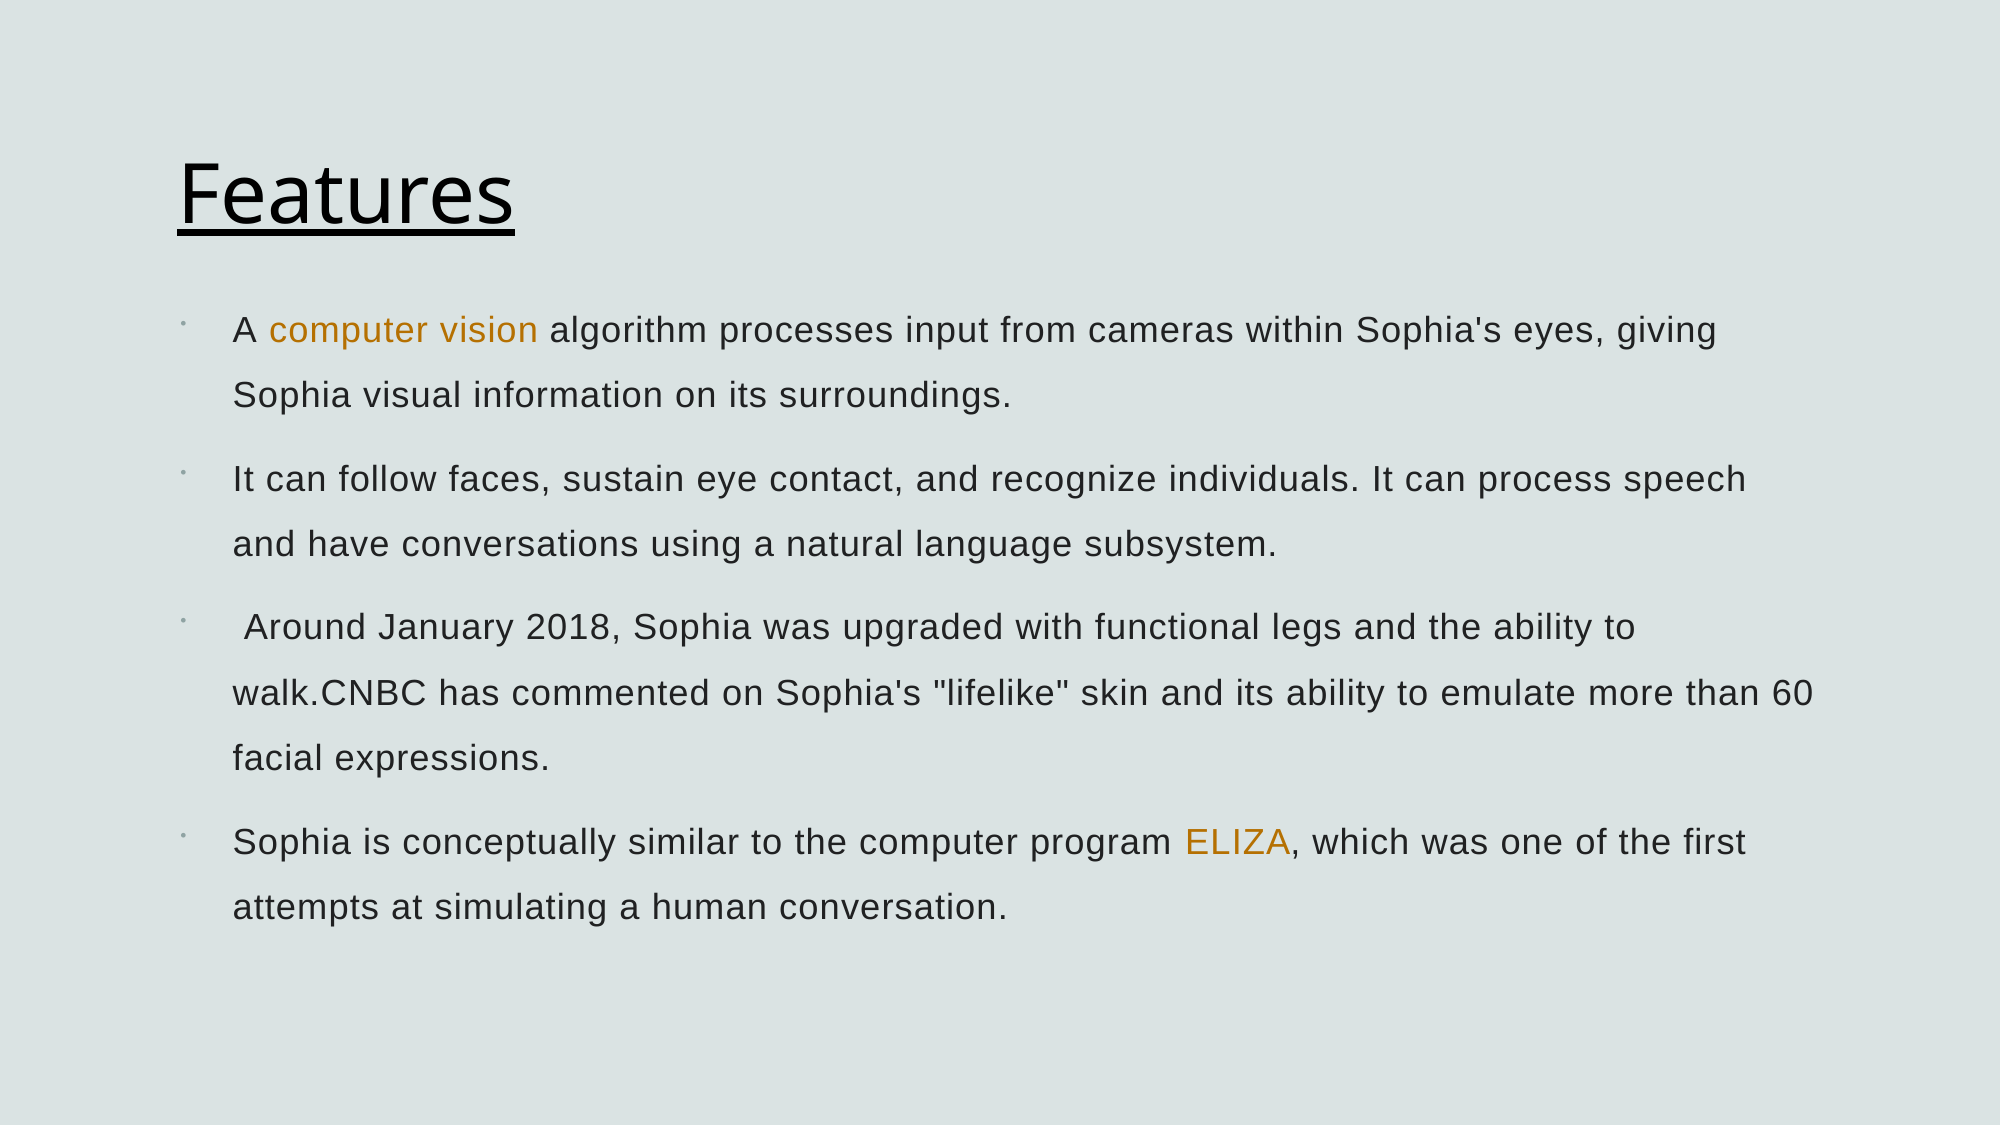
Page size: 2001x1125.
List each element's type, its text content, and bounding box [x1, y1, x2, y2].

title Features [162, 64, 1838, 248]
list A computer vision algorithm processes input from cameras within Sophia's eyes, giving Sophia visual information on its surroundings. It can follow faces, sustain eye contact, and recognize individuals. It can process speech and have conversations using a natural language subsystem. Around January 2018, Sophia was upgraded with functional legs and the ability to walk.CNBC has commented on Sophia's "lifelike" skin and its ability to emulate more than 60 facial expressions. Sophia is conceptually similar to the computer program ELIZA, which was one of the first attempts at simulating a human conversation. [162, 276, 1838, 940]
